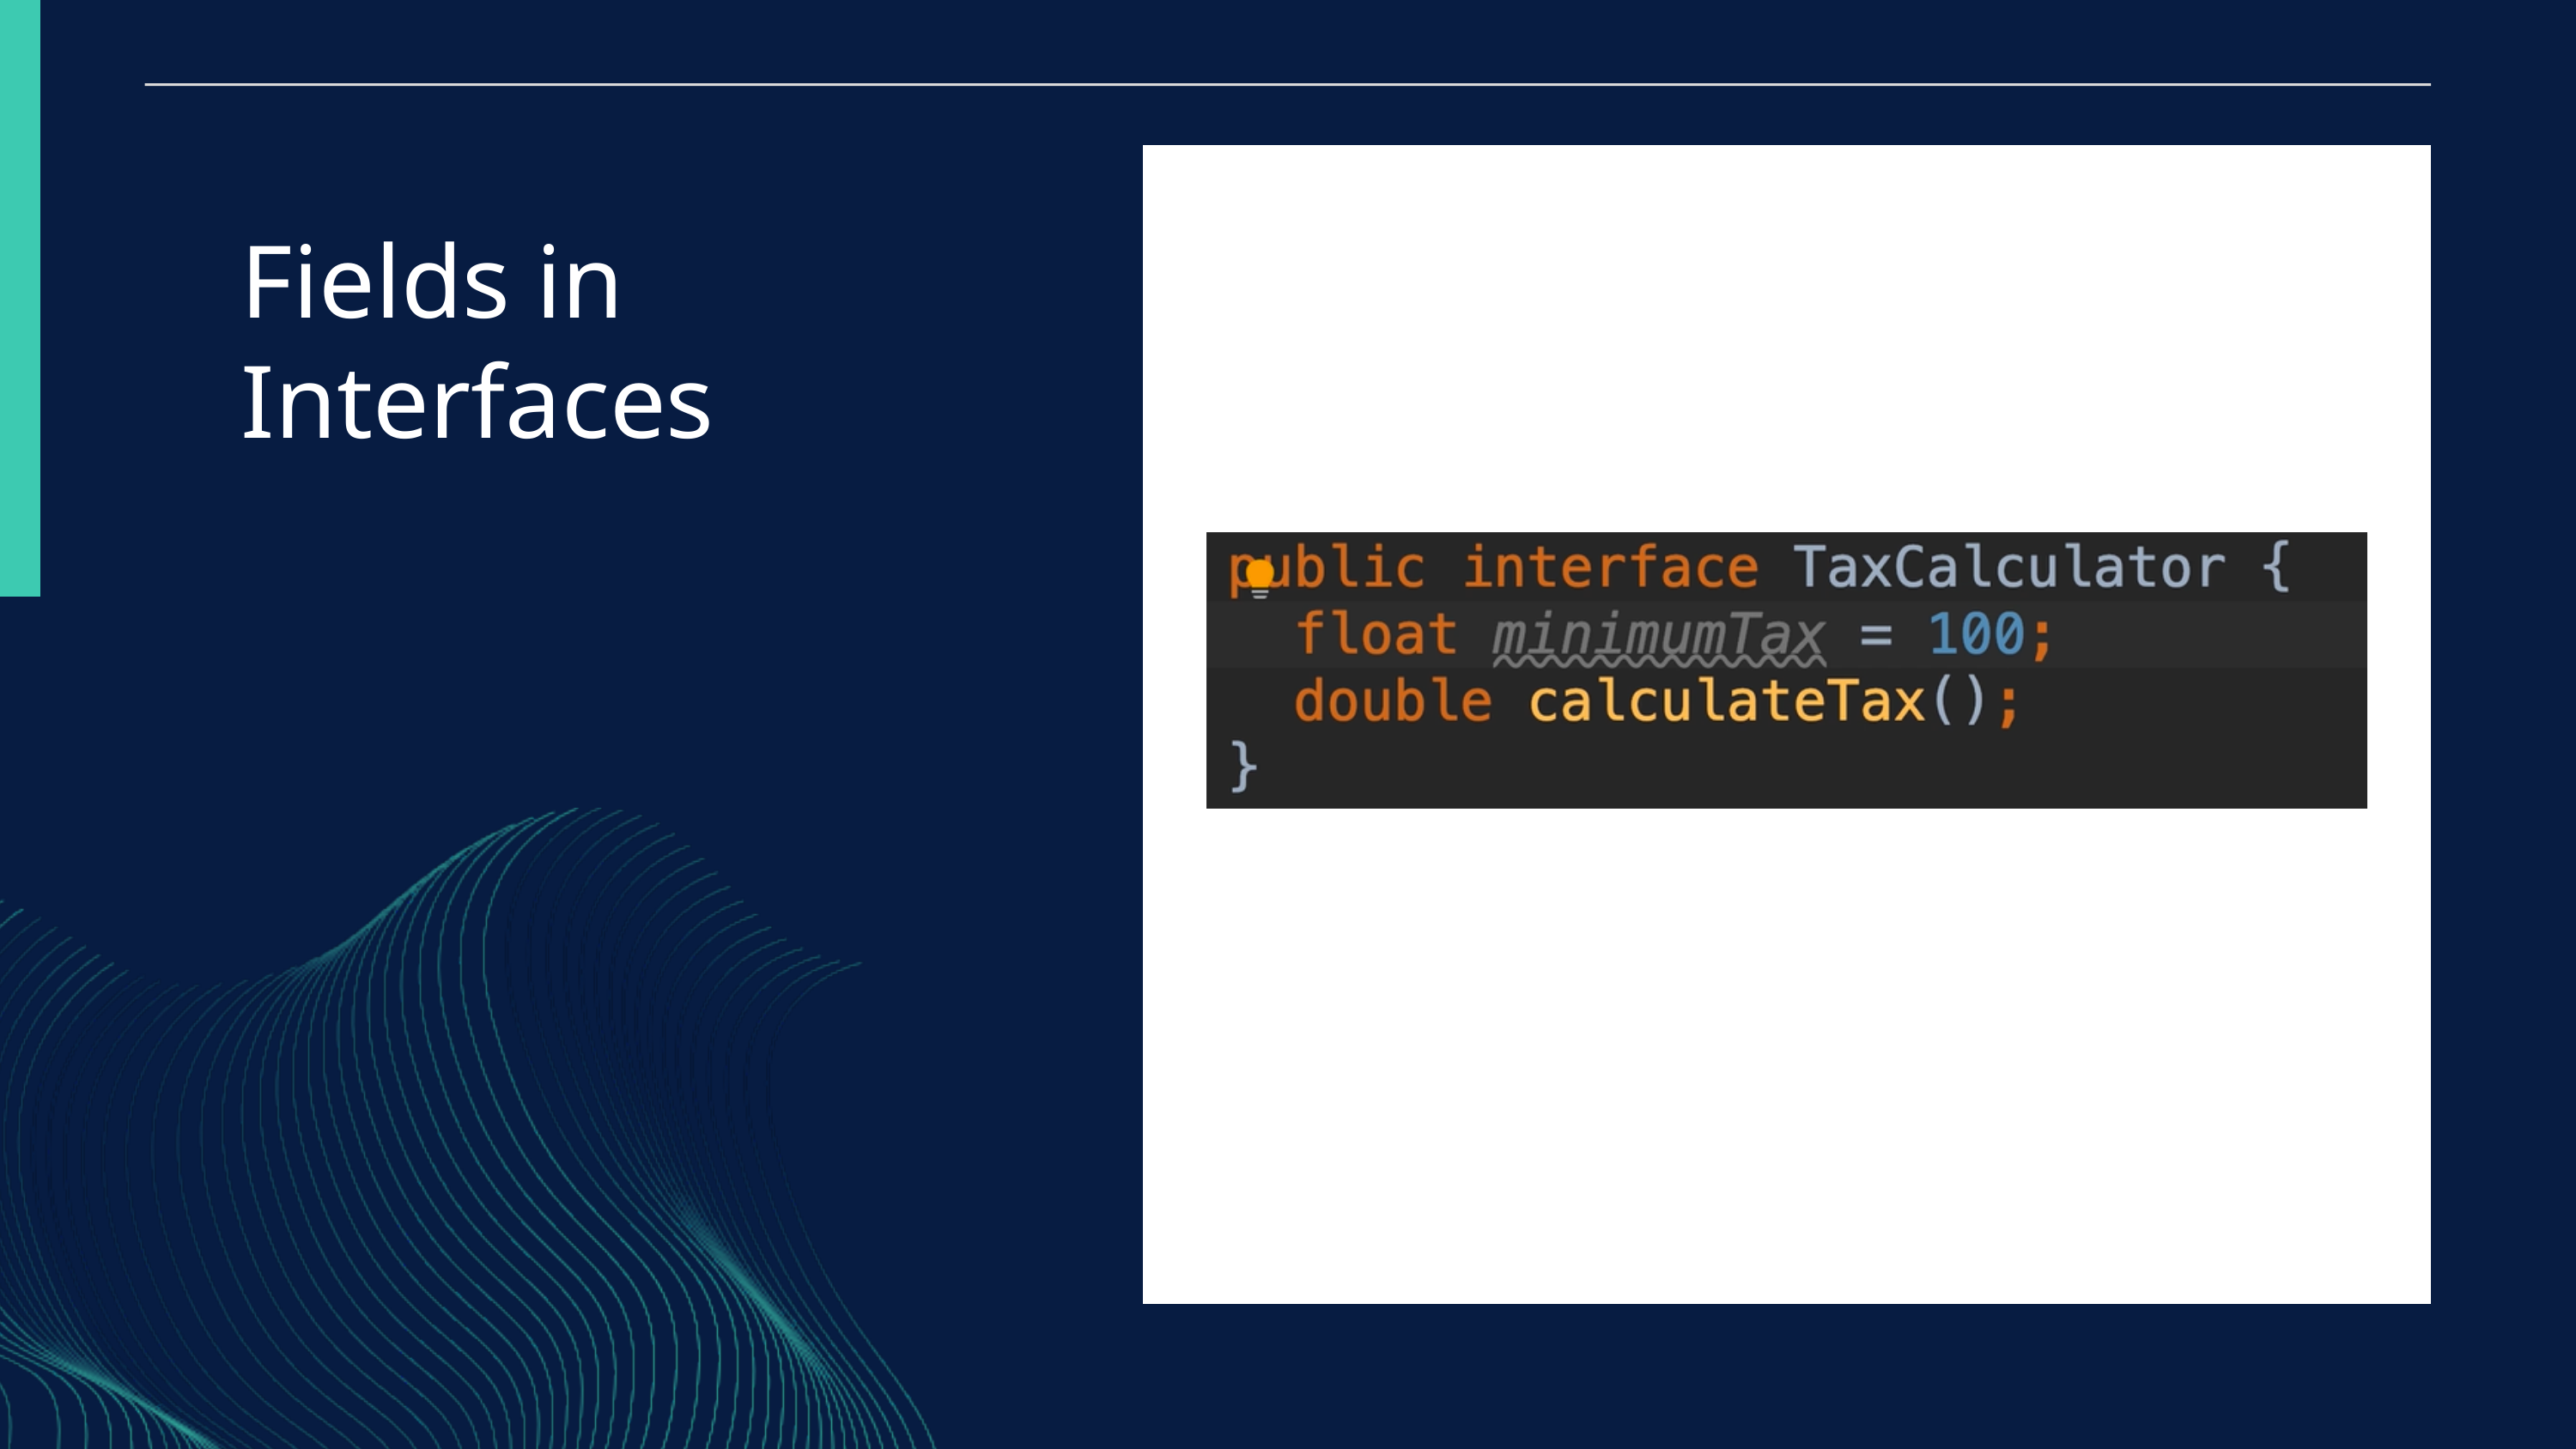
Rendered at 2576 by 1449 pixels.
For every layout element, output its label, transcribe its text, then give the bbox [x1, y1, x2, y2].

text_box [1142, 144, 2432, 1304]
text_box Fields in Interfaces [240, 217, 896, 458]
text_box [0, 808, 945, 1449]
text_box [0, 277, 319, 319]
